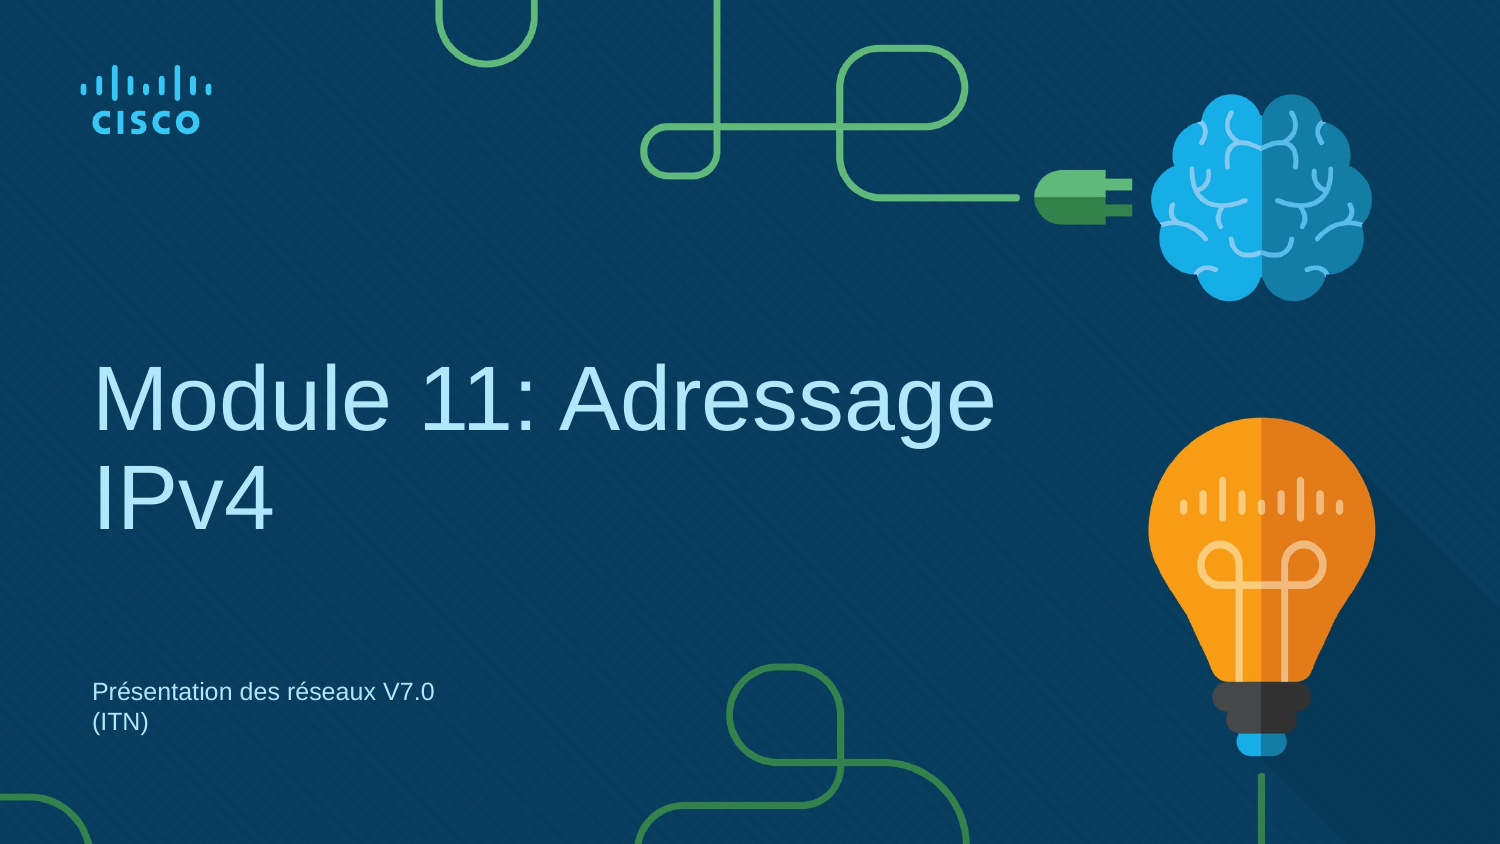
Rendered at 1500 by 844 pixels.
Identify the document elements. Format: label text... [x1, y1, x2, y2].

subtitle Présentation des réseaux V7.0 (ITN) [77, 624, 466, 773]
title Module 11: Adressage IPv4 [77, 380, 1170, 558]
picture [0, 0, 1500, 844]
